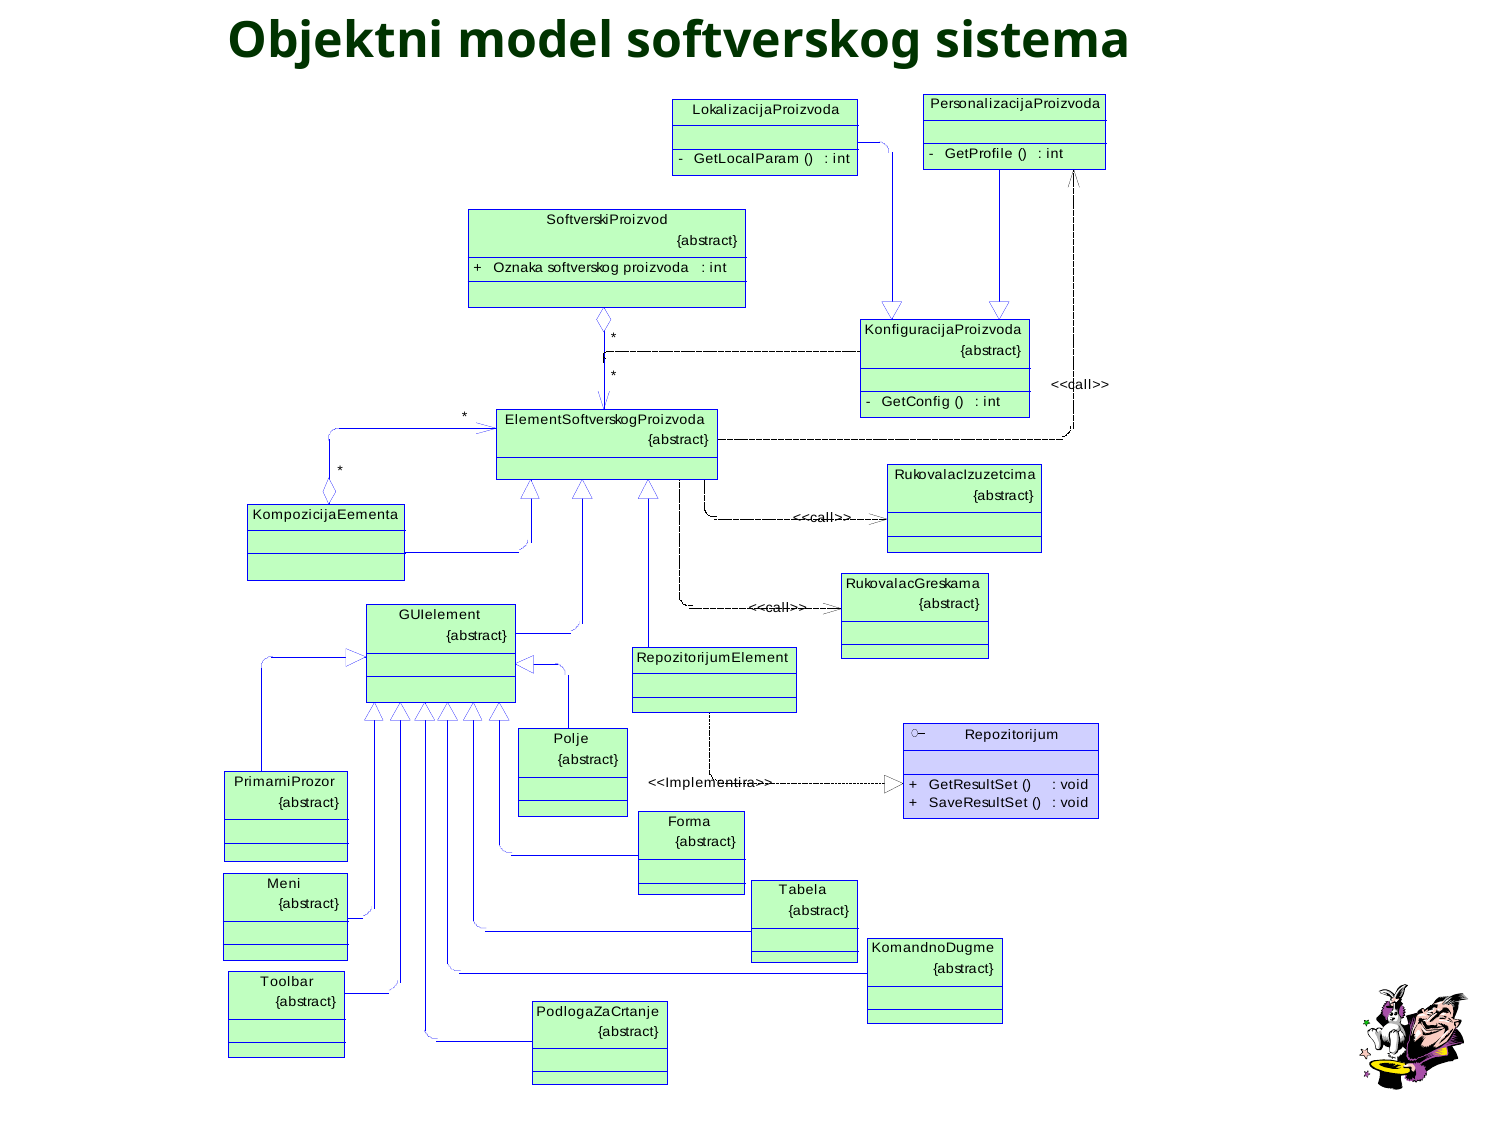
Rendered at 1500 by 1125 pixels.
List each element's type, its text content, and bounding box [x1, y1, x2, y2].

title Objektni model softverskog sistema [111, 0, 1247, 76]
picture [1359, 982, 1470, 1091]
picture [222, 93, 1118, 1087]
